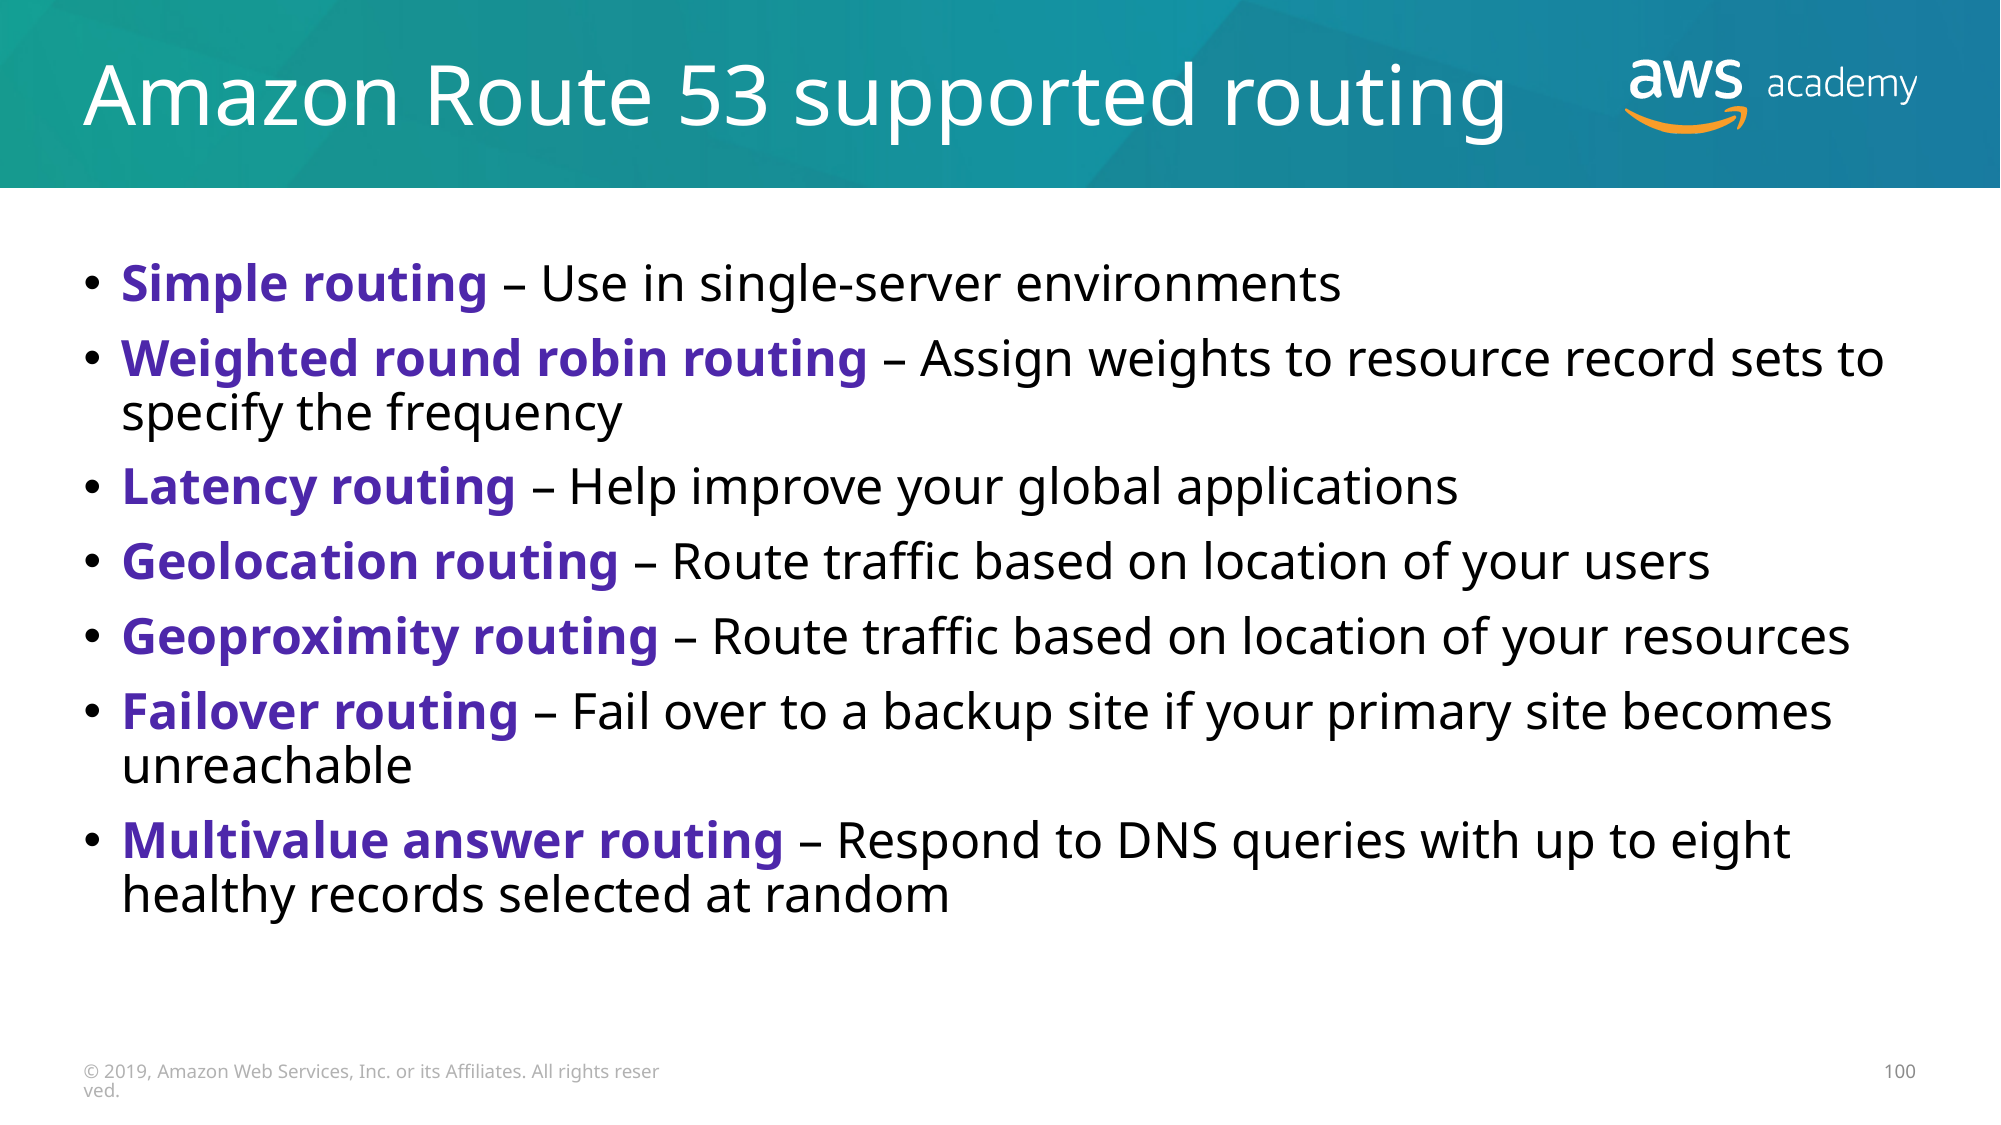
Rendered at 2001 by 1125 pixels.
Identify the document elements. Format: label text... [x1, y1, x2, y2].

title Amazon Route 53 supported routing [68, 59, 1551, 138]
slide_number 100 [1481, 1042, 1932, 1103]
list Simple routing – Use in single-server environments Weighted round robin routing – Assign weights to resource record sets to specify the frequency Latency routing – Help improve your global applications Geolocation routing – Route traffic based on location of your users Geoproximity routing – Route traffic based on location of your resources Failover routing – Fail over to a backup site if your primary site becomes unreachable Multivalue answer routing – Respond to DNS queries with up to eight healthy records selected at random [68, 250, 1932, 1014]
footer © 2019, Amazon Web Services, Inc. or its Affiliates. All rights reserved. [68, 1042, 682, 1103]
picture [0, 0, 2000, 188]
